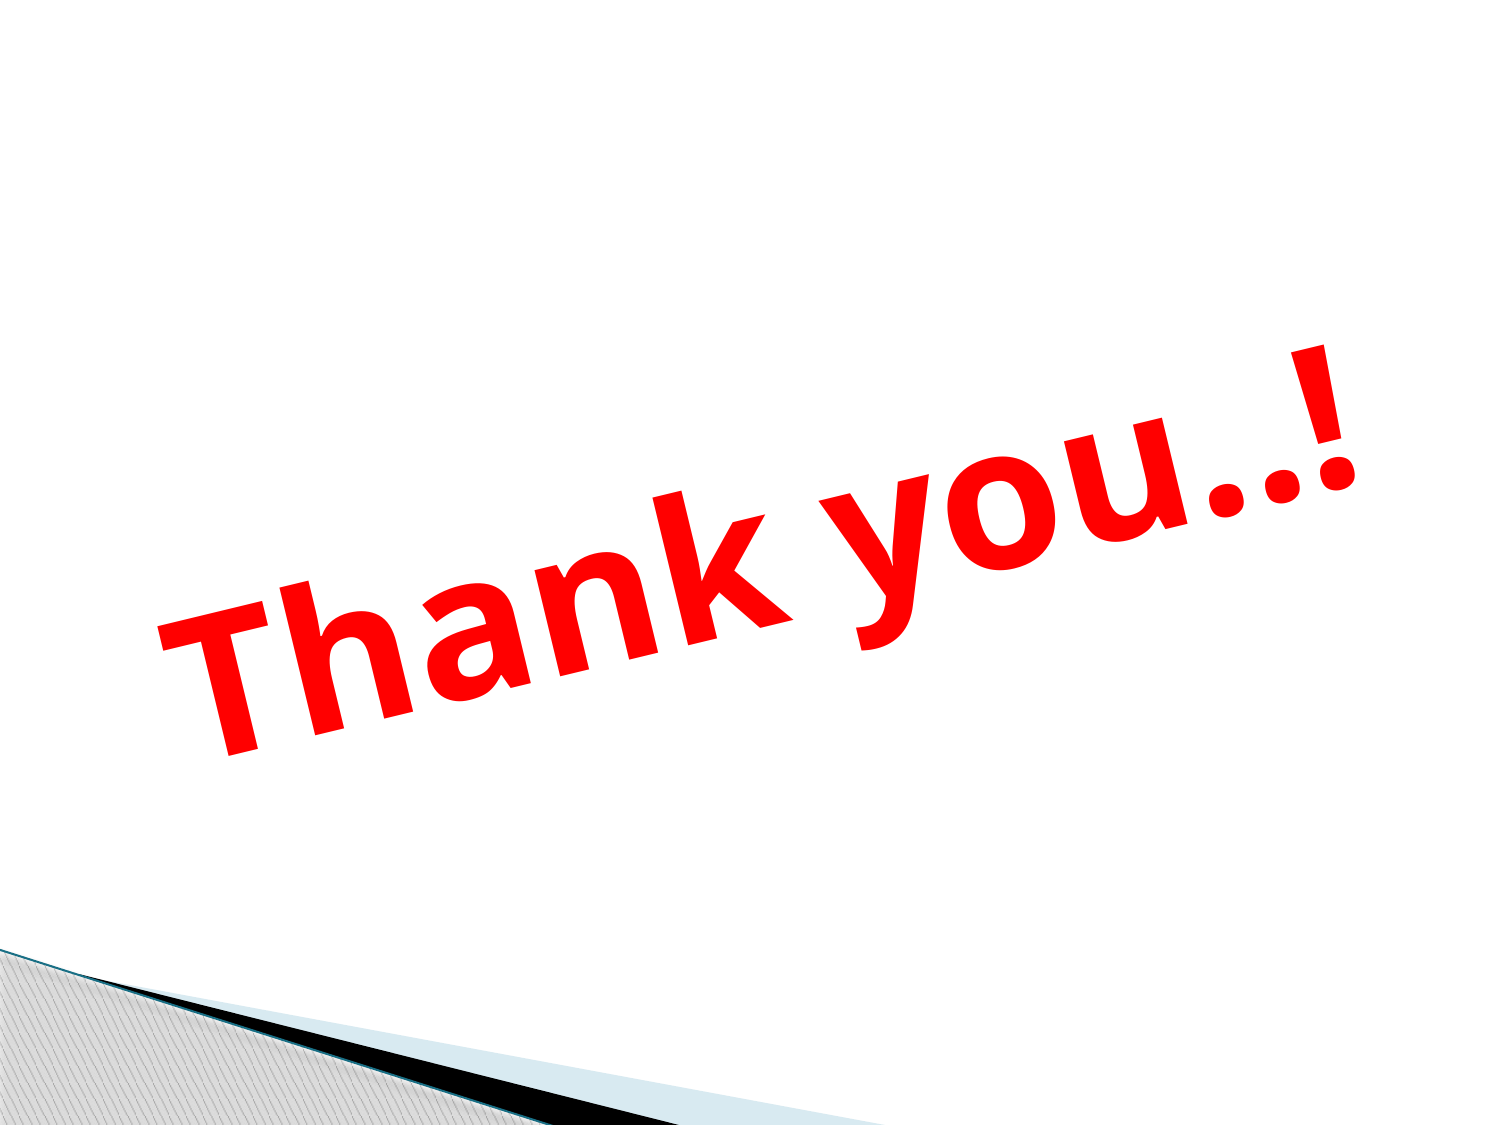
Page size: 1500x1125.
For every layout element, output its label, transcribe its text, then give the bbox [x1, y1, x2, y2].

title Thank you..! [74, 309, 1445, 781]
